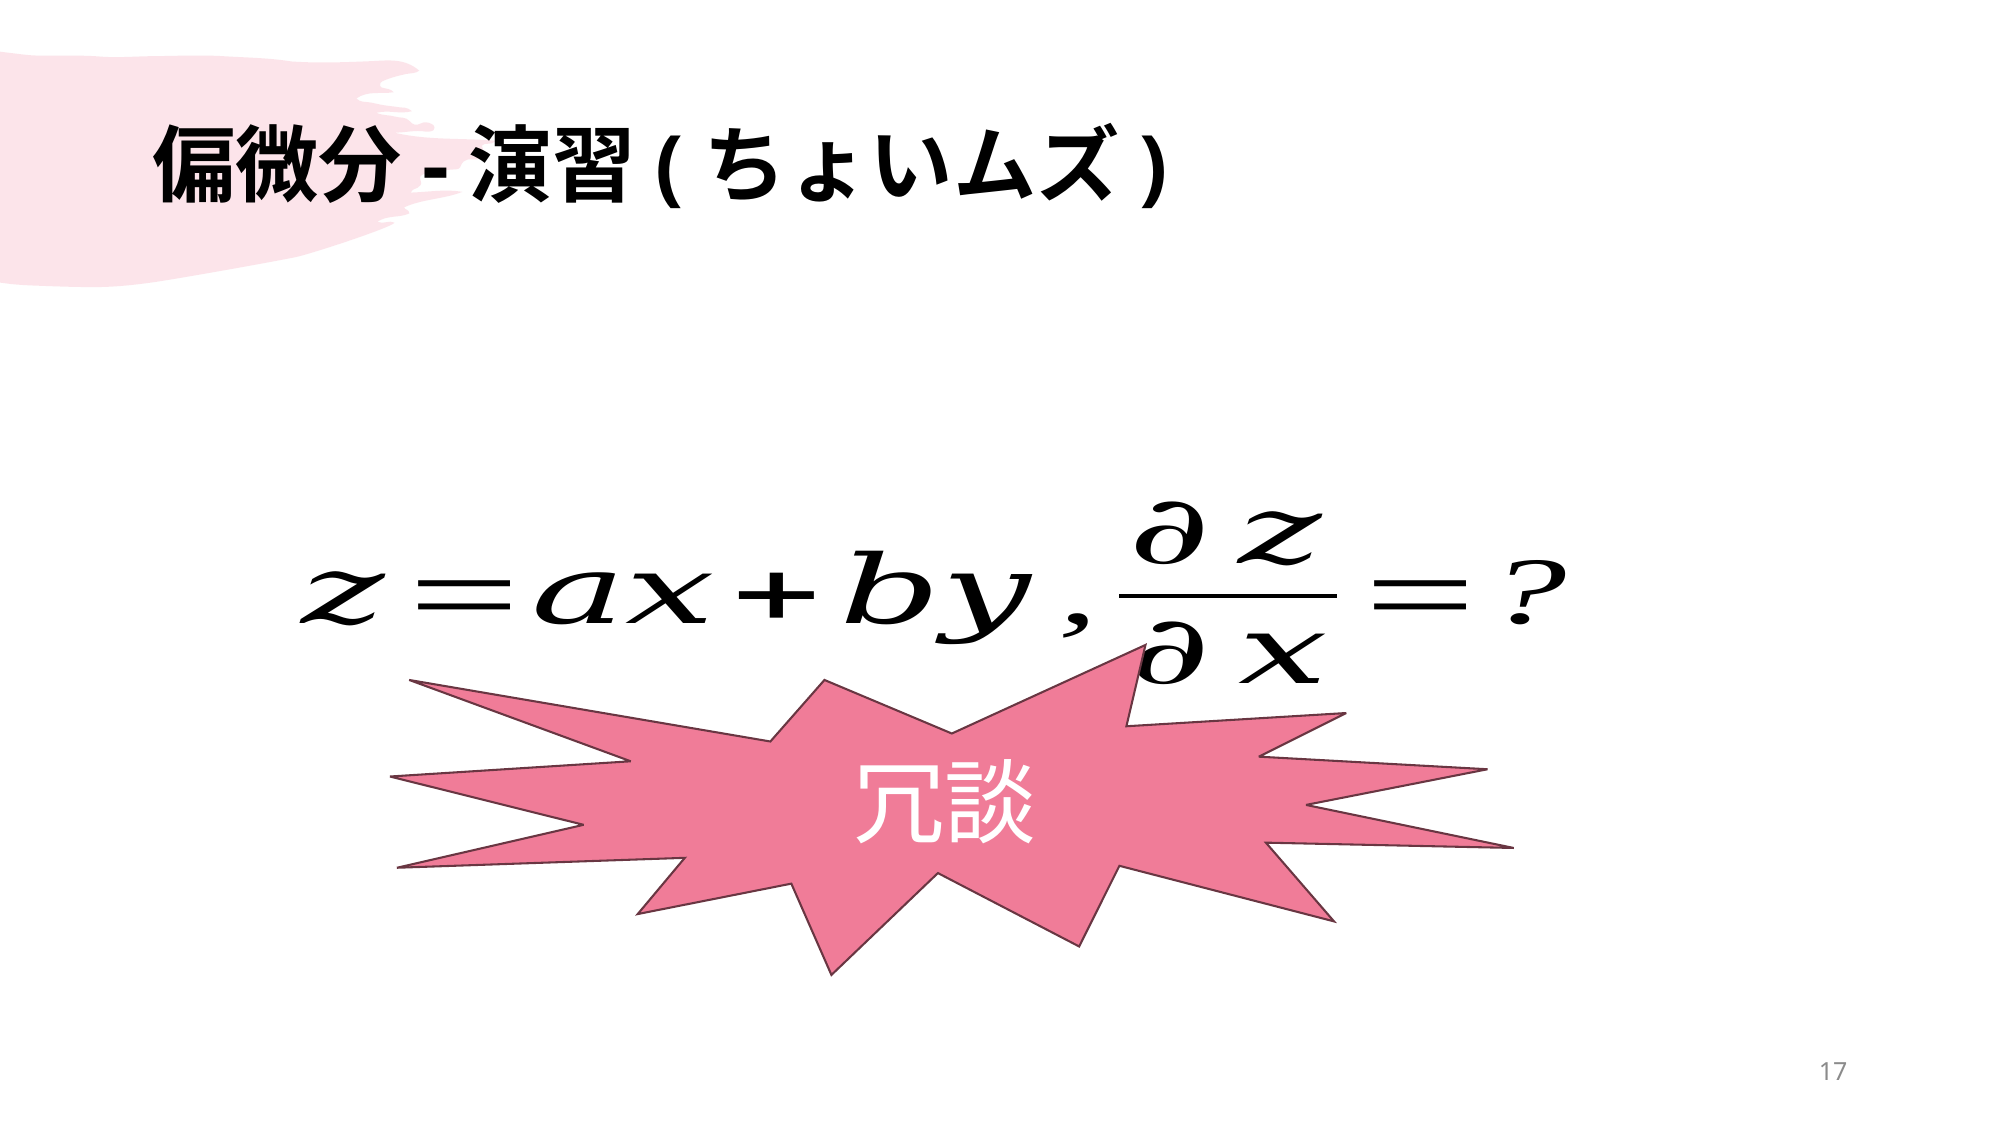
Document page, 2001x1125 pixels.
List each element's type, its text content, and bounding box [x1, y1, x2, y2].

slide_number 17 [1412, 1042, 1863, 1103]
title 偏微分-演習(ちょいムズ) [137, 59, 1863, 278]
text_box 冗談 [389, 643, 1514, 977]
